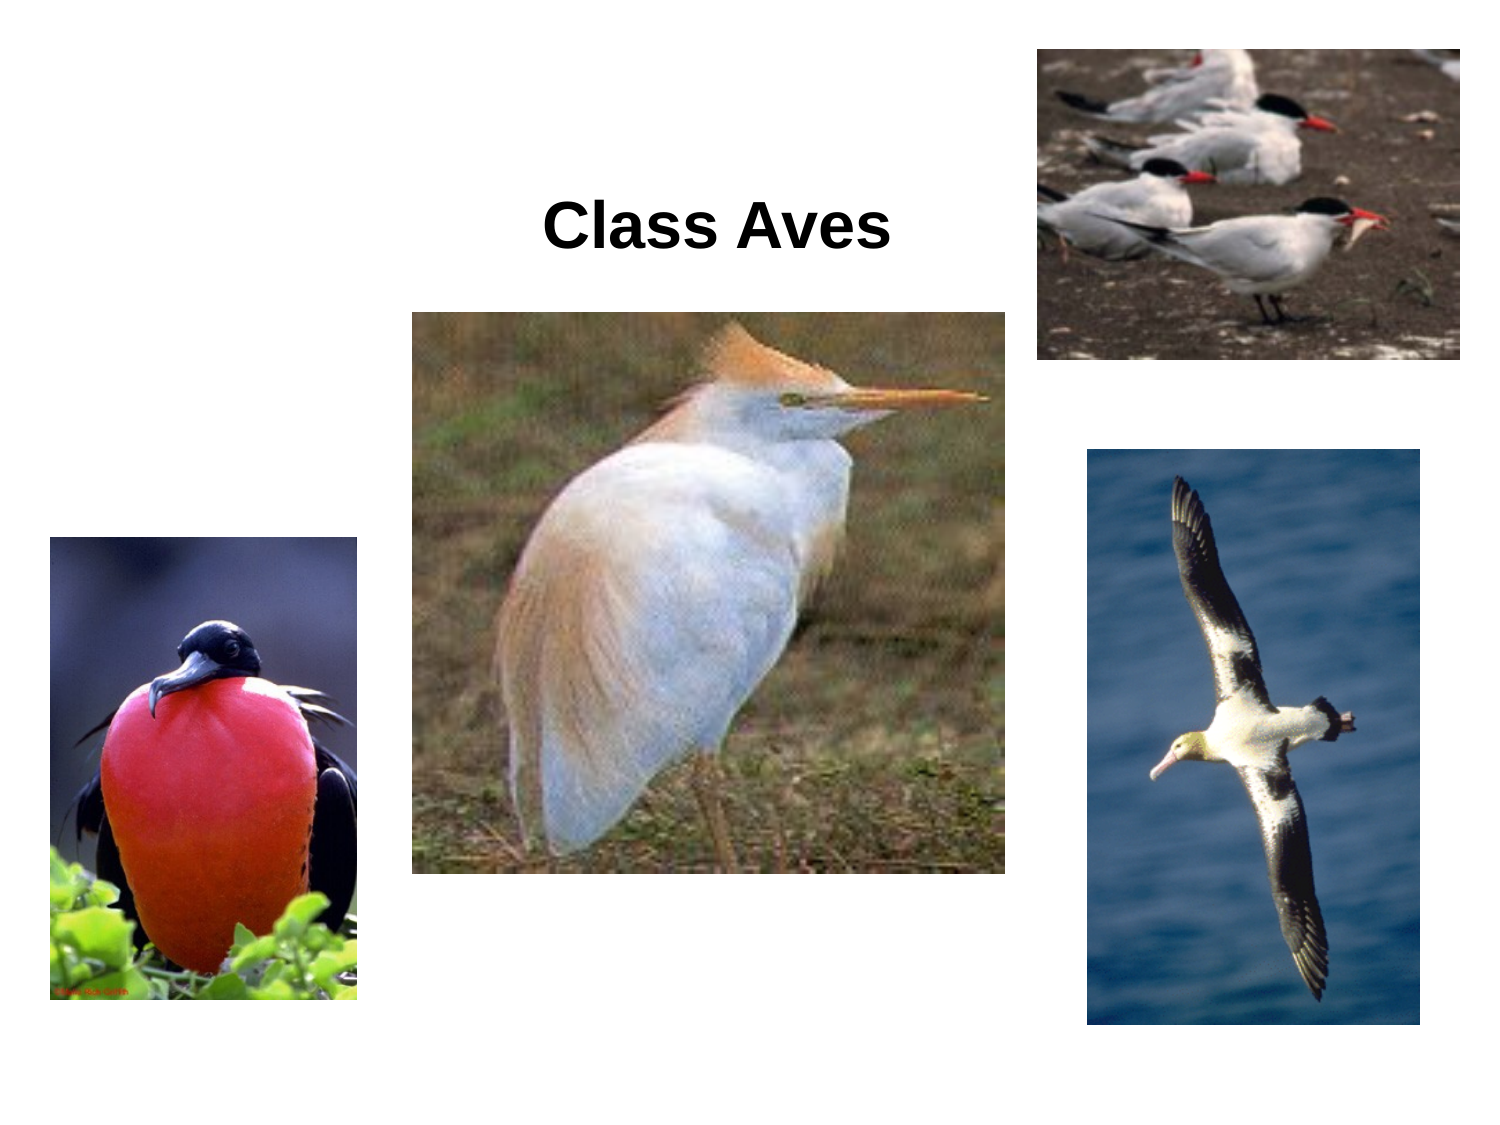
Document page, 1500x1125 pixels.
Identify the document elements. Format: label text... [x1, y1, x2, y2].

picture [1087, 449, 1420, 1026]
picture [412, 312, 1006, 874]
picture [1037, 49, 1460, 360]
picture [49, 537, 357, 1001]
text_box Class Aves [527, 174, 908, 270]
